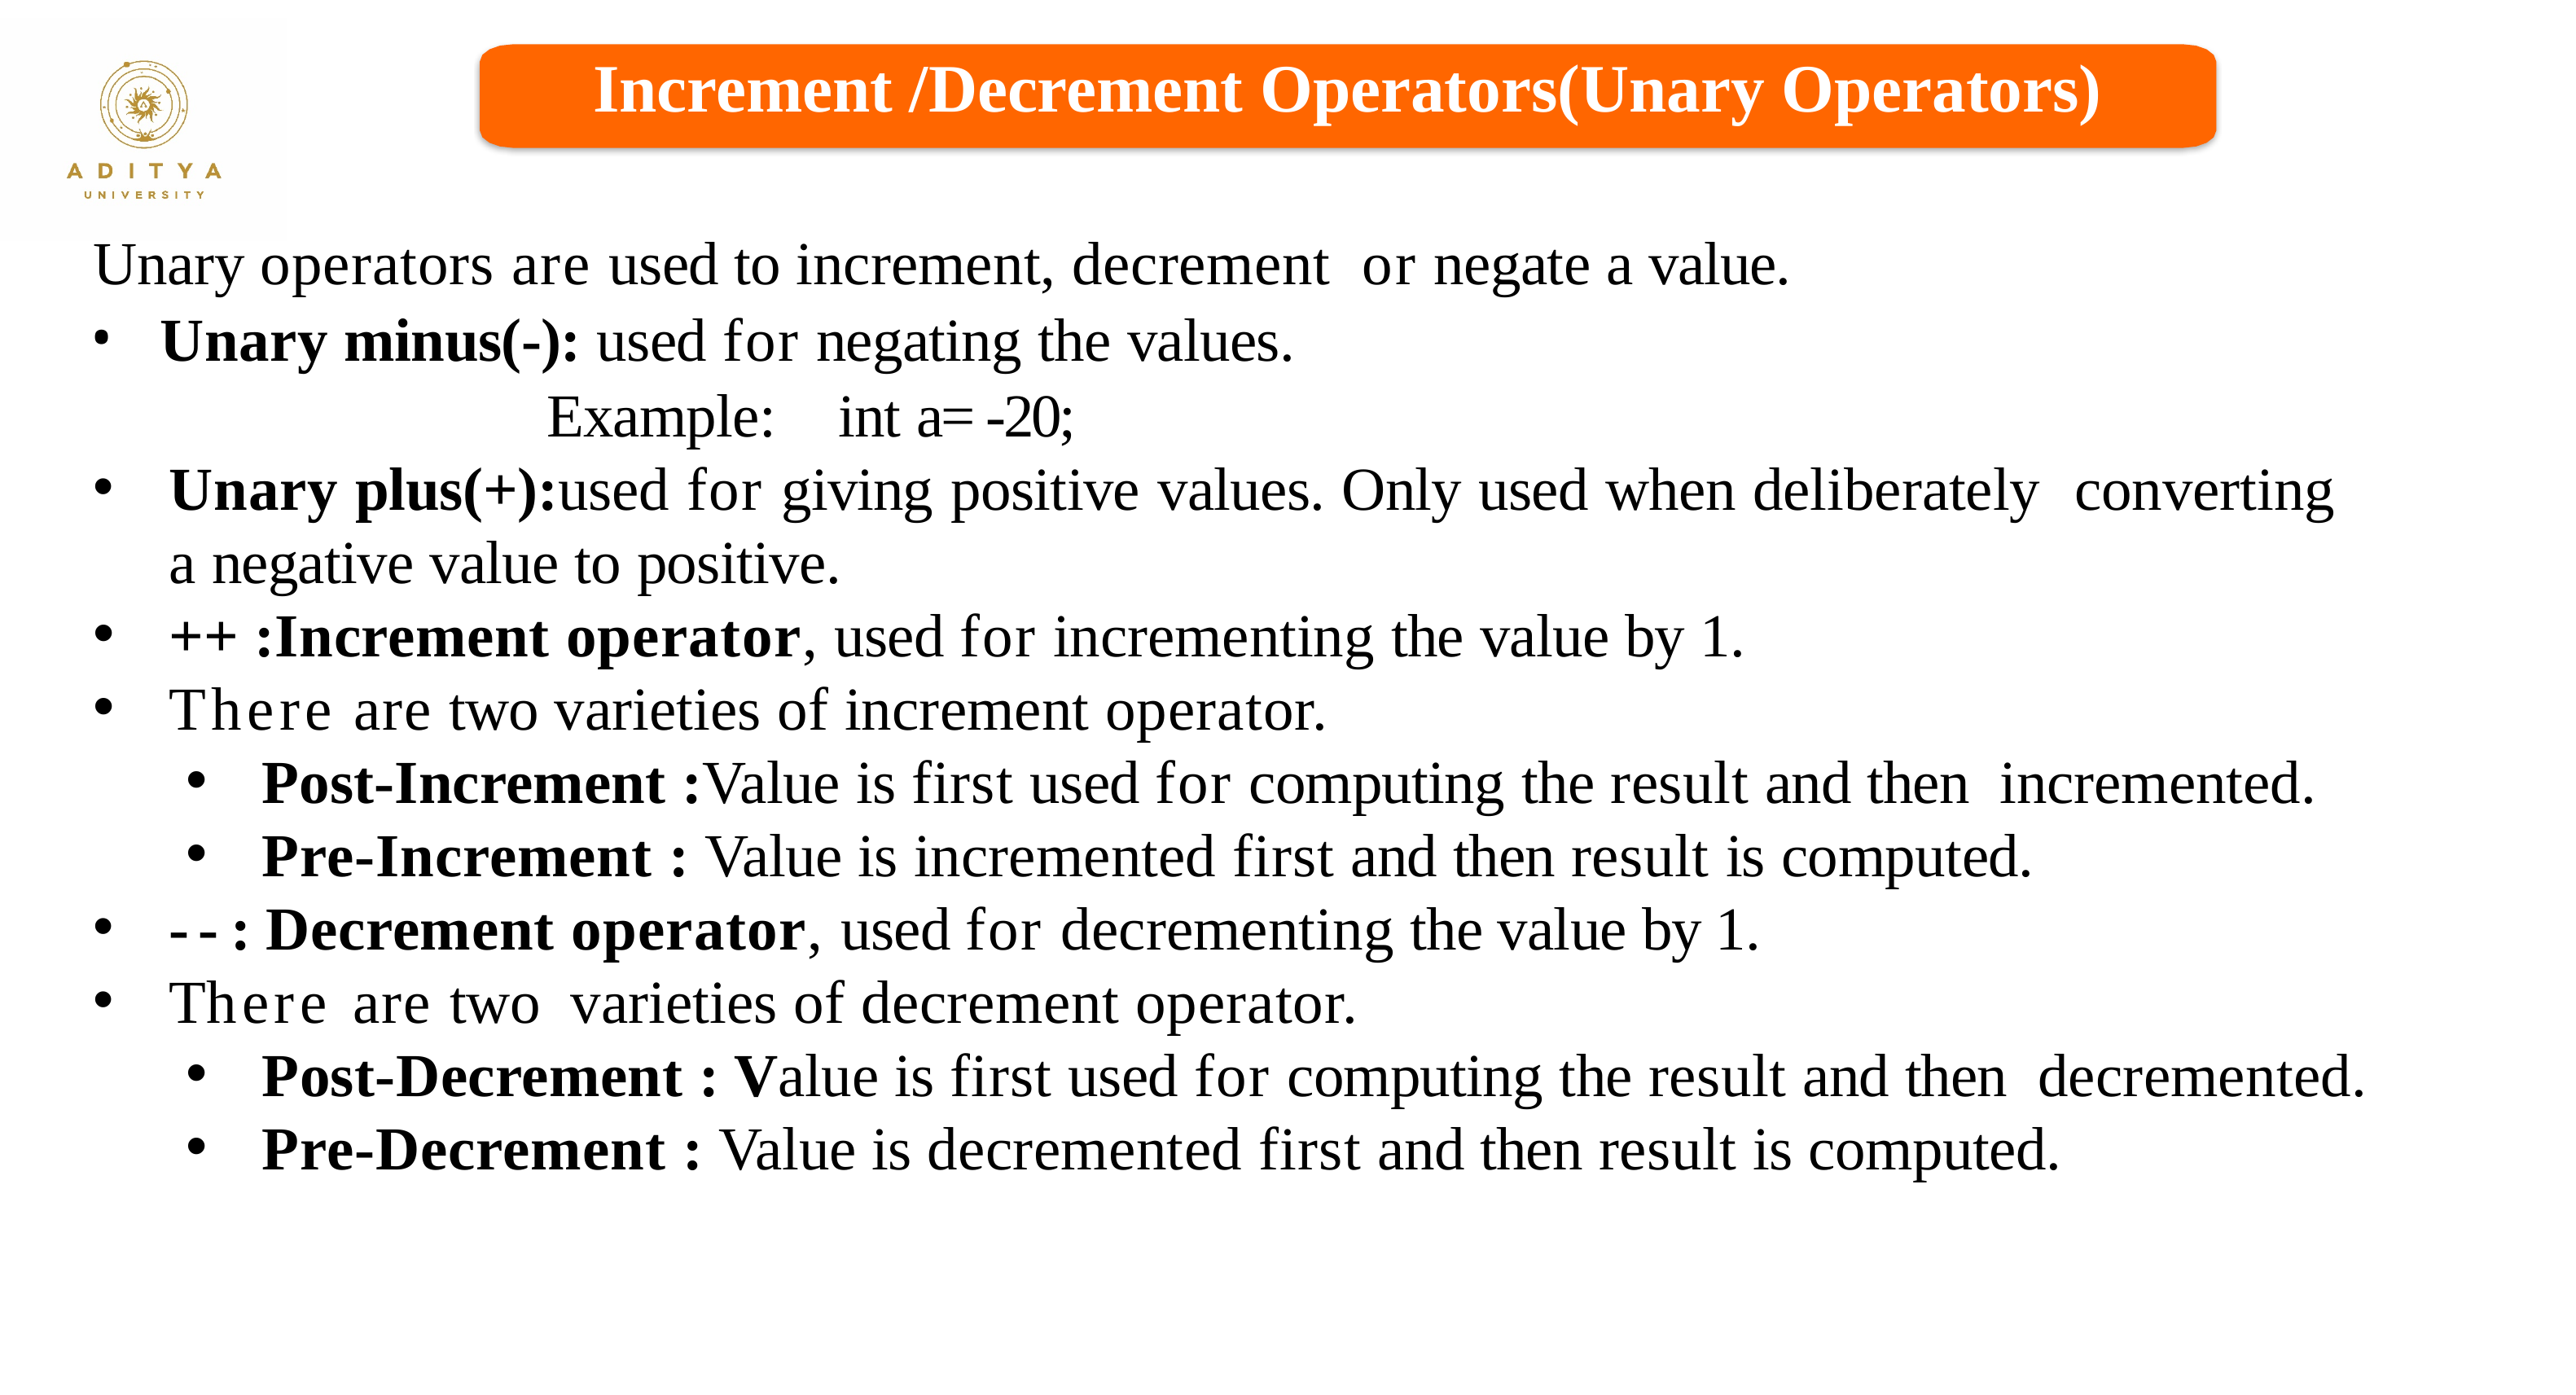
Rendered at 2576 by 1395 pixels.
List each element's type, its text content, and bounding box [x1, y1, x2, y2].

text_box Unary operators are used to increment, decrement or negate a value. Unary minus(-): used for negating the values. Example: int a= -20; Unary plus(+):used for giving positive values. Only used when deliberately converting a negative value to positive. ++ :Increment operator, used for incrementing the value by 1. There are two varieties of increment operator. Post-Increment :Value is first used for computing the result and then incremented. Pre-Increment : Value is incremented first and then result is computed. - - : Decrement operator, used for decrementing the value by 1. There are two varieties of decrement operator. Post-Decrement : Value is first used for computing the result and then decremented. Pre-Decrement : Value is decremented first and then result is computed. [90, 221, 2500, 1182]
picture [0, 18, 287, 241]
text_box Increment /Decrement Operators(Unary Operators) [480, 44, 2217, 148]
